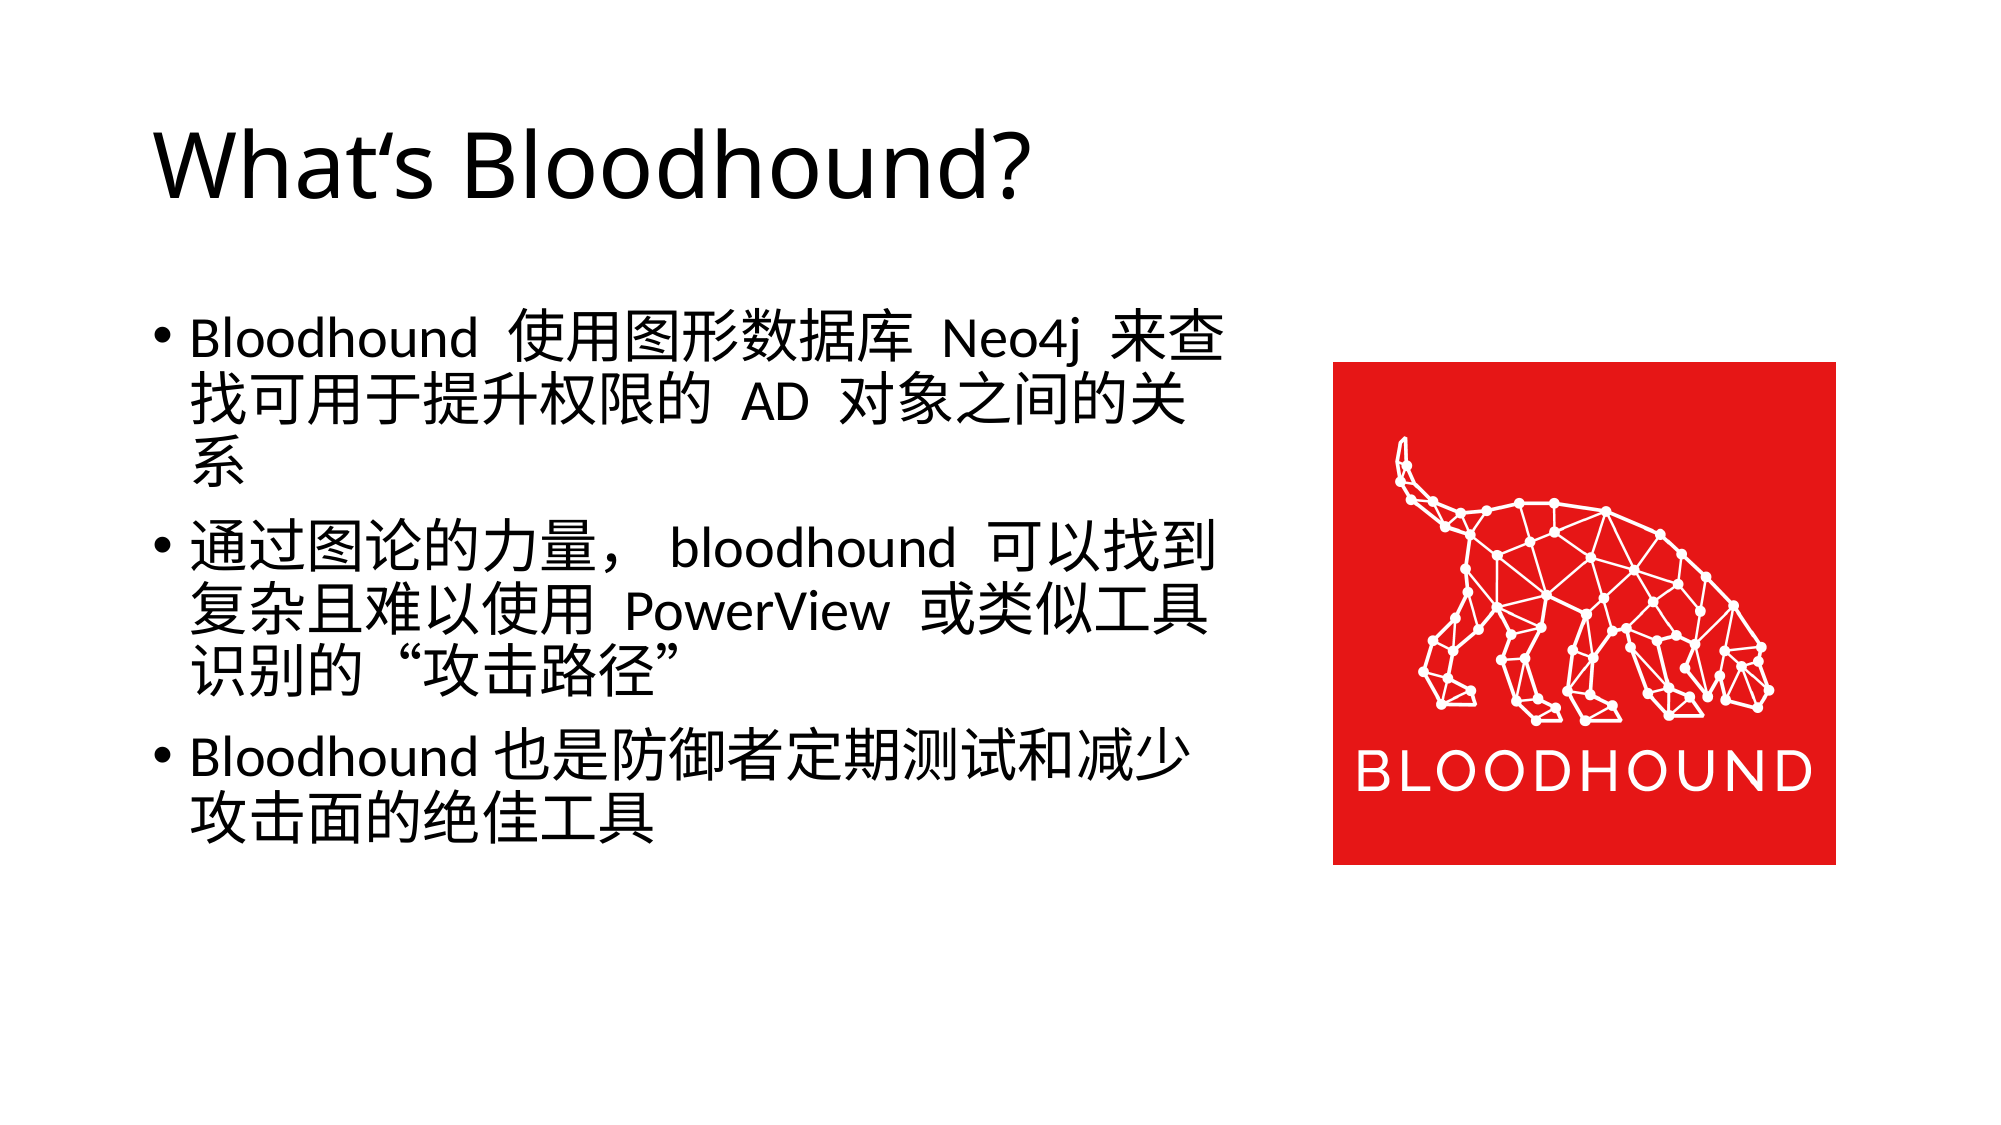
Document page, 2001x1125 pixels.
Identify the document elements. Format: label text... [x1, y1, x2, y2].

title What‘s Bloodhound? [137, 59, 1863, 278]
picture [1333, 362, 1836, 865]
list Bloodhound 使用图形数据库 Neo4j 来查找可用于提升权限的 AD 对象之间的关系 通过图论的力量，bloodhound 可以找到复杂且难以使用 PowerView 或类似工具识别的“攻击路径” Bloodhound也是防御者定期测试和减少攻击面的绝佳工具 [137, 299, 1251, 1014]
